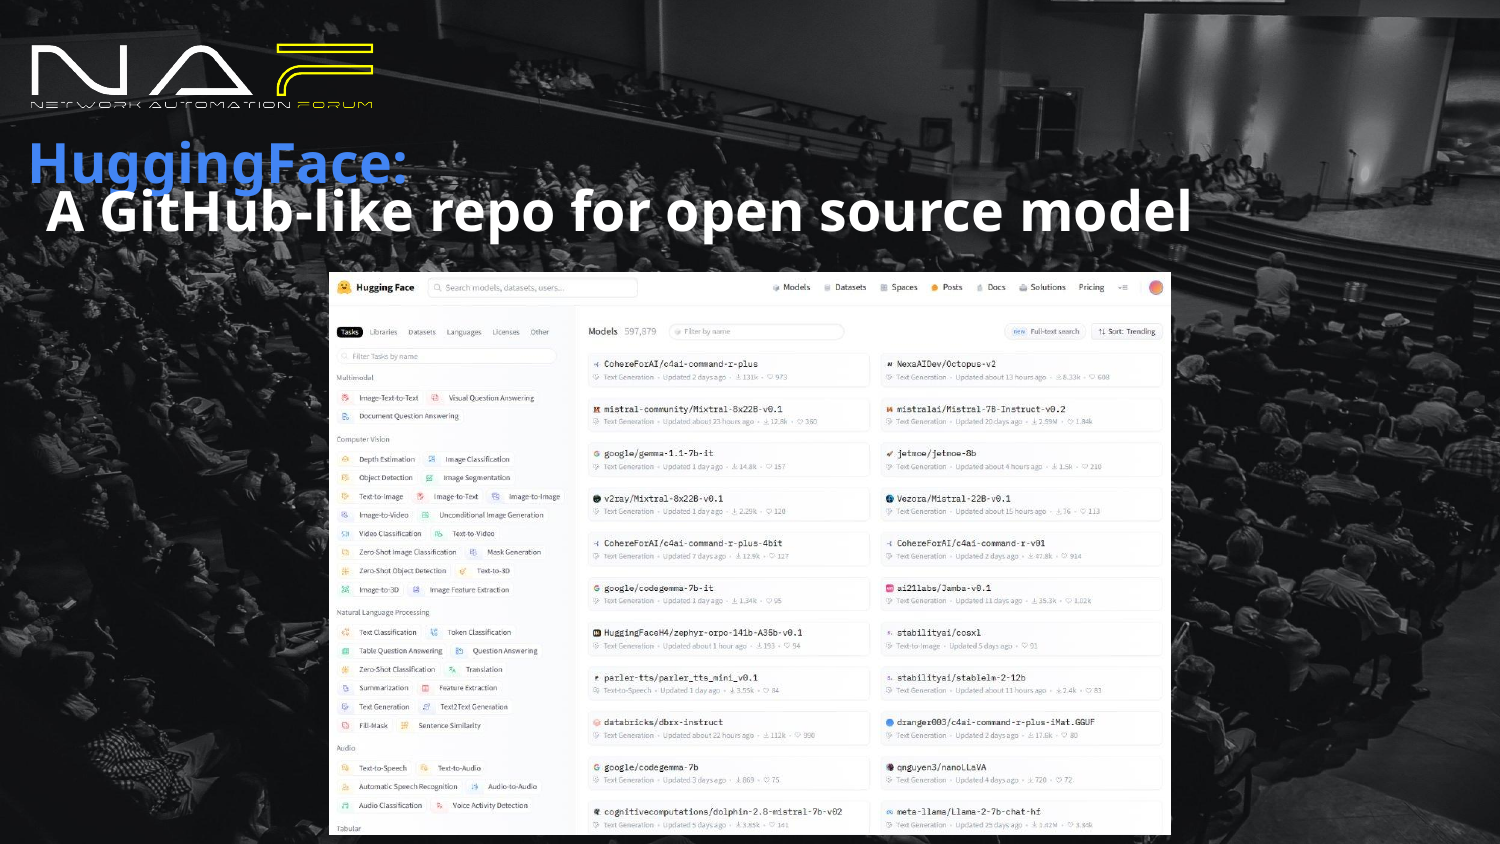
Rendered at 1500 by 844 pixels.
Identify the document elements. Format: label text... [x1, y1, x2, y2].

picture [0, 0, 1500, 844]
title HuggingFace: A GitHub-like repo for open source model [10, 112, 1500, 273]
